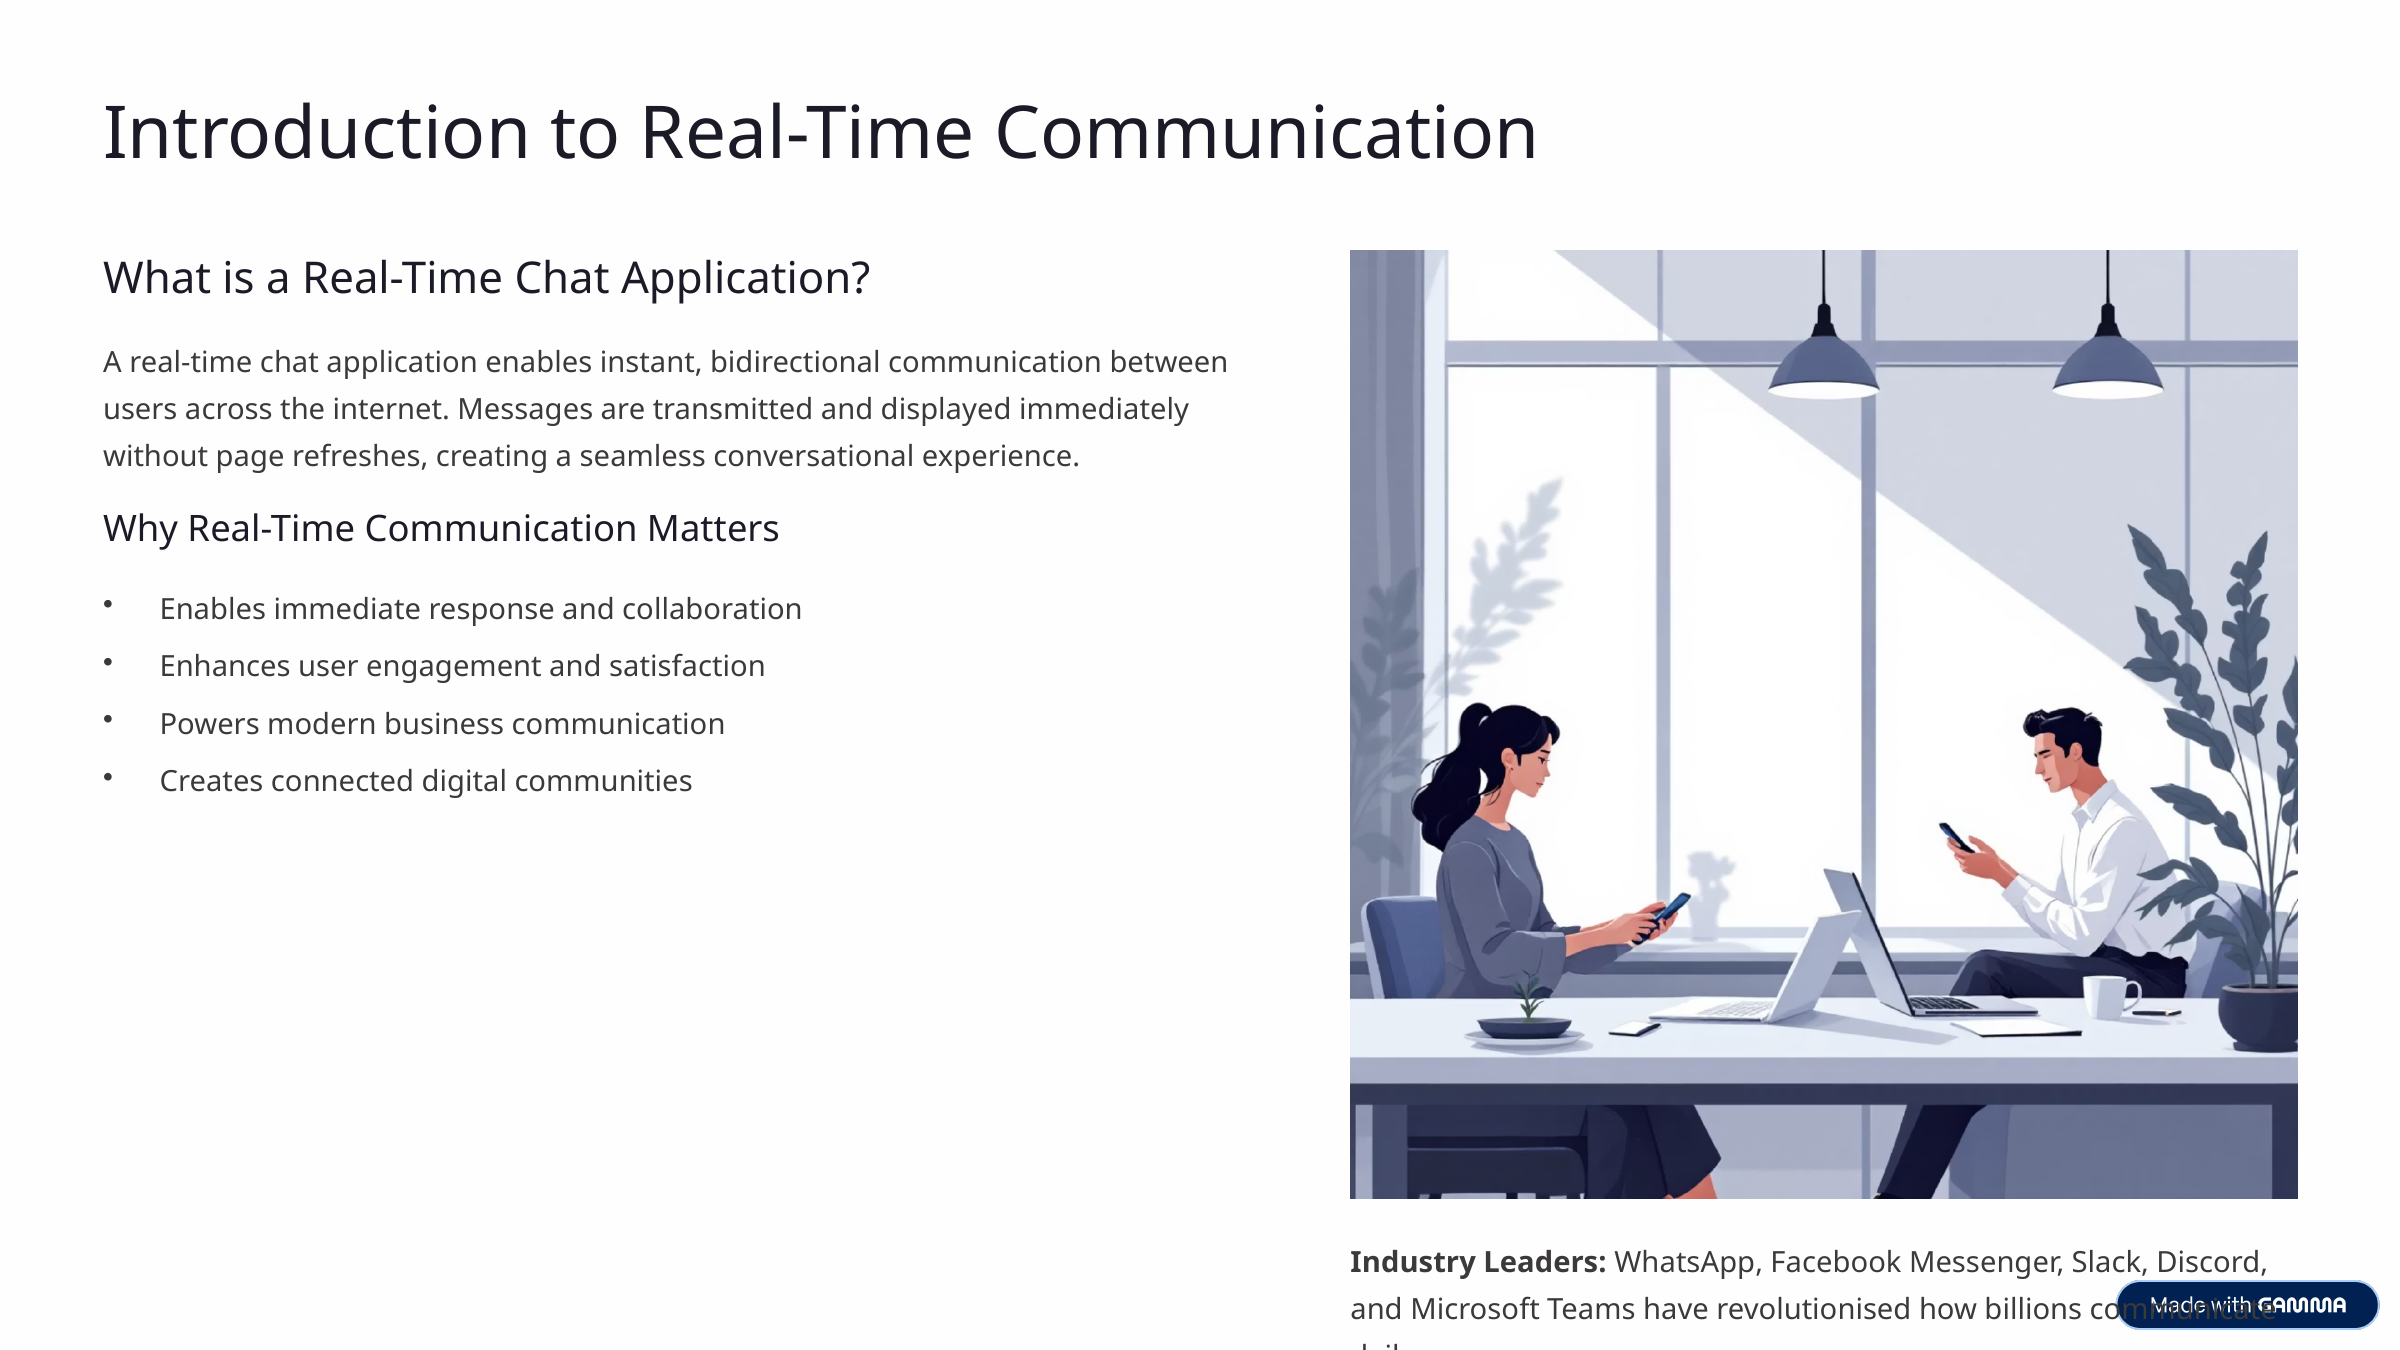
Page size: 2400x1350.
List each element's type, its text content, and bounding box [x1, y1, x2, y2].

picture [2106, 1271, 2389, 1339]
picture [1350, 250, 2298, 1199]
text_box Industry Leaders: WhatsApp, Facebook Messenger, Slack, Discord, and Microsoft Teams have revolutionised how billions communicate daily. [1350, 1231, 2298, 1326]
text_box Why Real-Time Communication Matters [103, 502, 783, 549]
text_box What is a Real-Time Chat Application? [103, 246, 879, 303]
text_box Introduction to Real-Time Communication [103, 81, 1528, 174]
text_box Enables immediate response and collaboration [103, 578, 1278, 626]
text_box Enhances user engagement and satisfaction [103, 635, 1278, 683]
text_box Powers modern business communication [103, 693, 1278, 741]
text_box A real-time chat application enables instant, bidirectional communication between users across the internet. Messages are transmitted and displayed immediately without page refreshes, creating a seamless conversational experience. [103, 331, 1278, 474]
text_box Creates connected digital communities [103, 750, 1278, 798]
